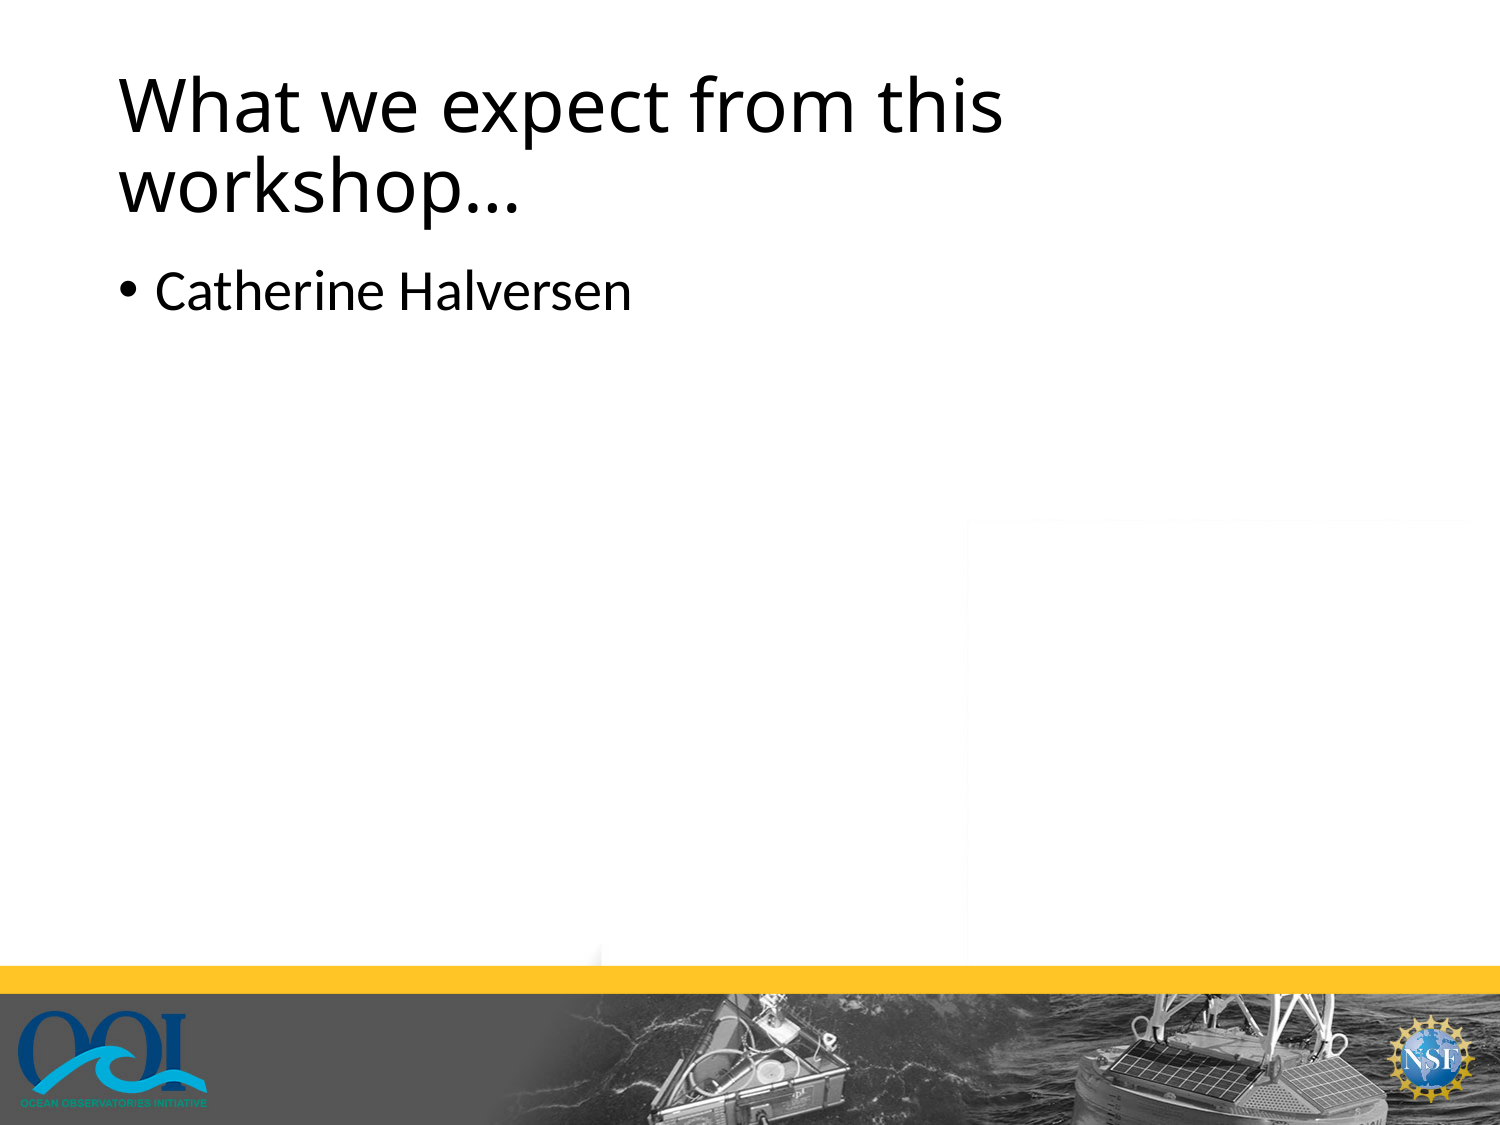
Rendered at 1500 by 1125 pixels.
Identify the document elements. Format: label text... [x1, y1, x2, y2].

list Catherine Halversen [103, 252, 1397, 967]
title What we expect from this workshop… [103, 59, 1397, 237]
picture [0, 0, 1500, 1125]
